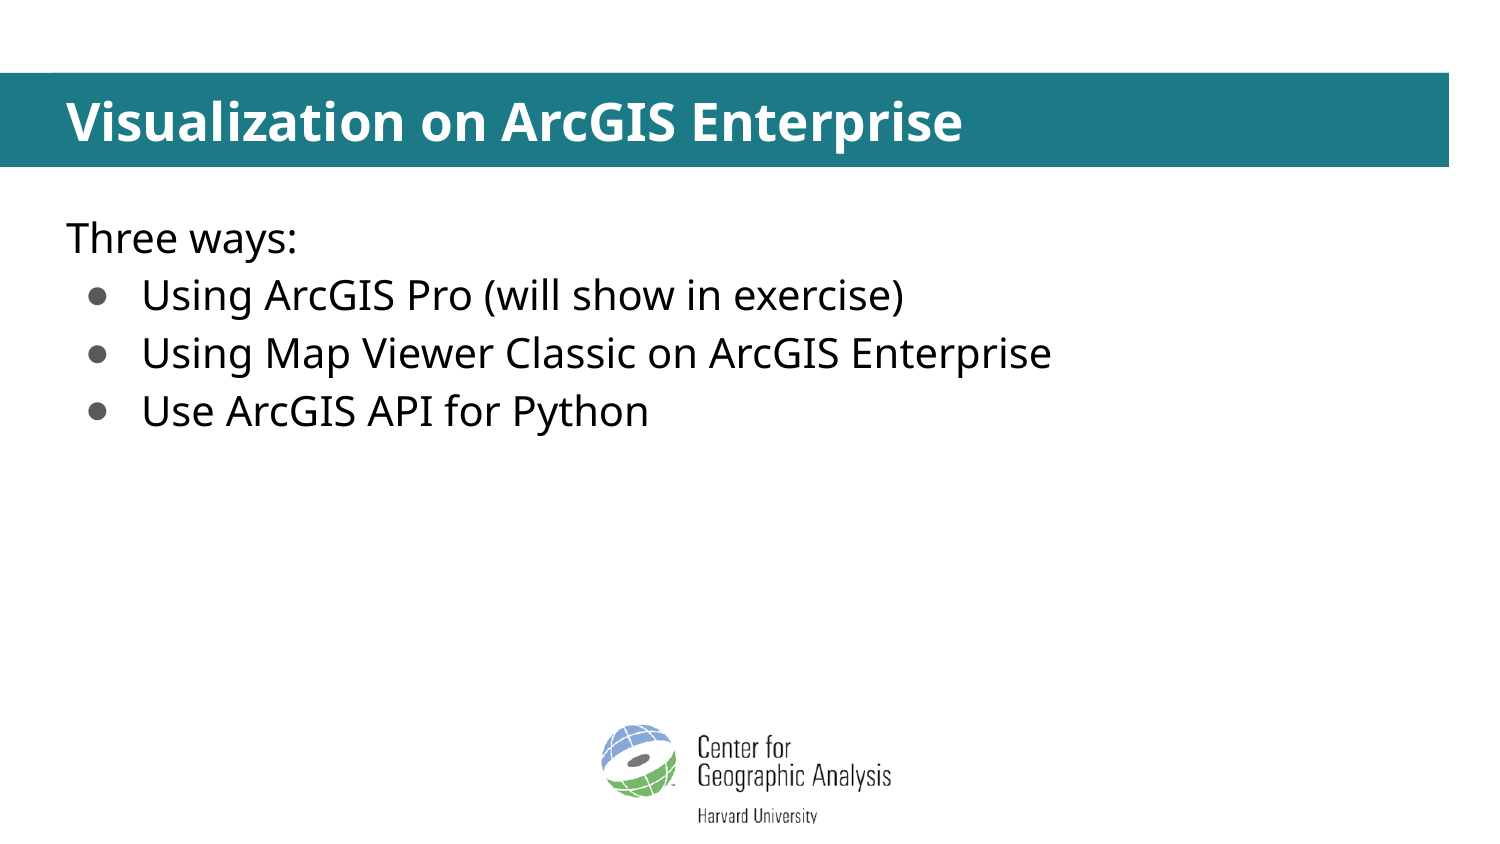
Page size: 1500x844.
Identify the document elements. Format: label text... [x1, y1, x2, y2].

title Visualization on ArcGIS Enterprise [51, 72, 1449, 167]
list Three ways: Using ArcGIS Pro (will show in exercise) Using Map Viewer Classic on ArcGIS Enterprise Use ArcGIS API for Python [51, 189, 1449, 701]
picture [601, 722, 891, 824]
